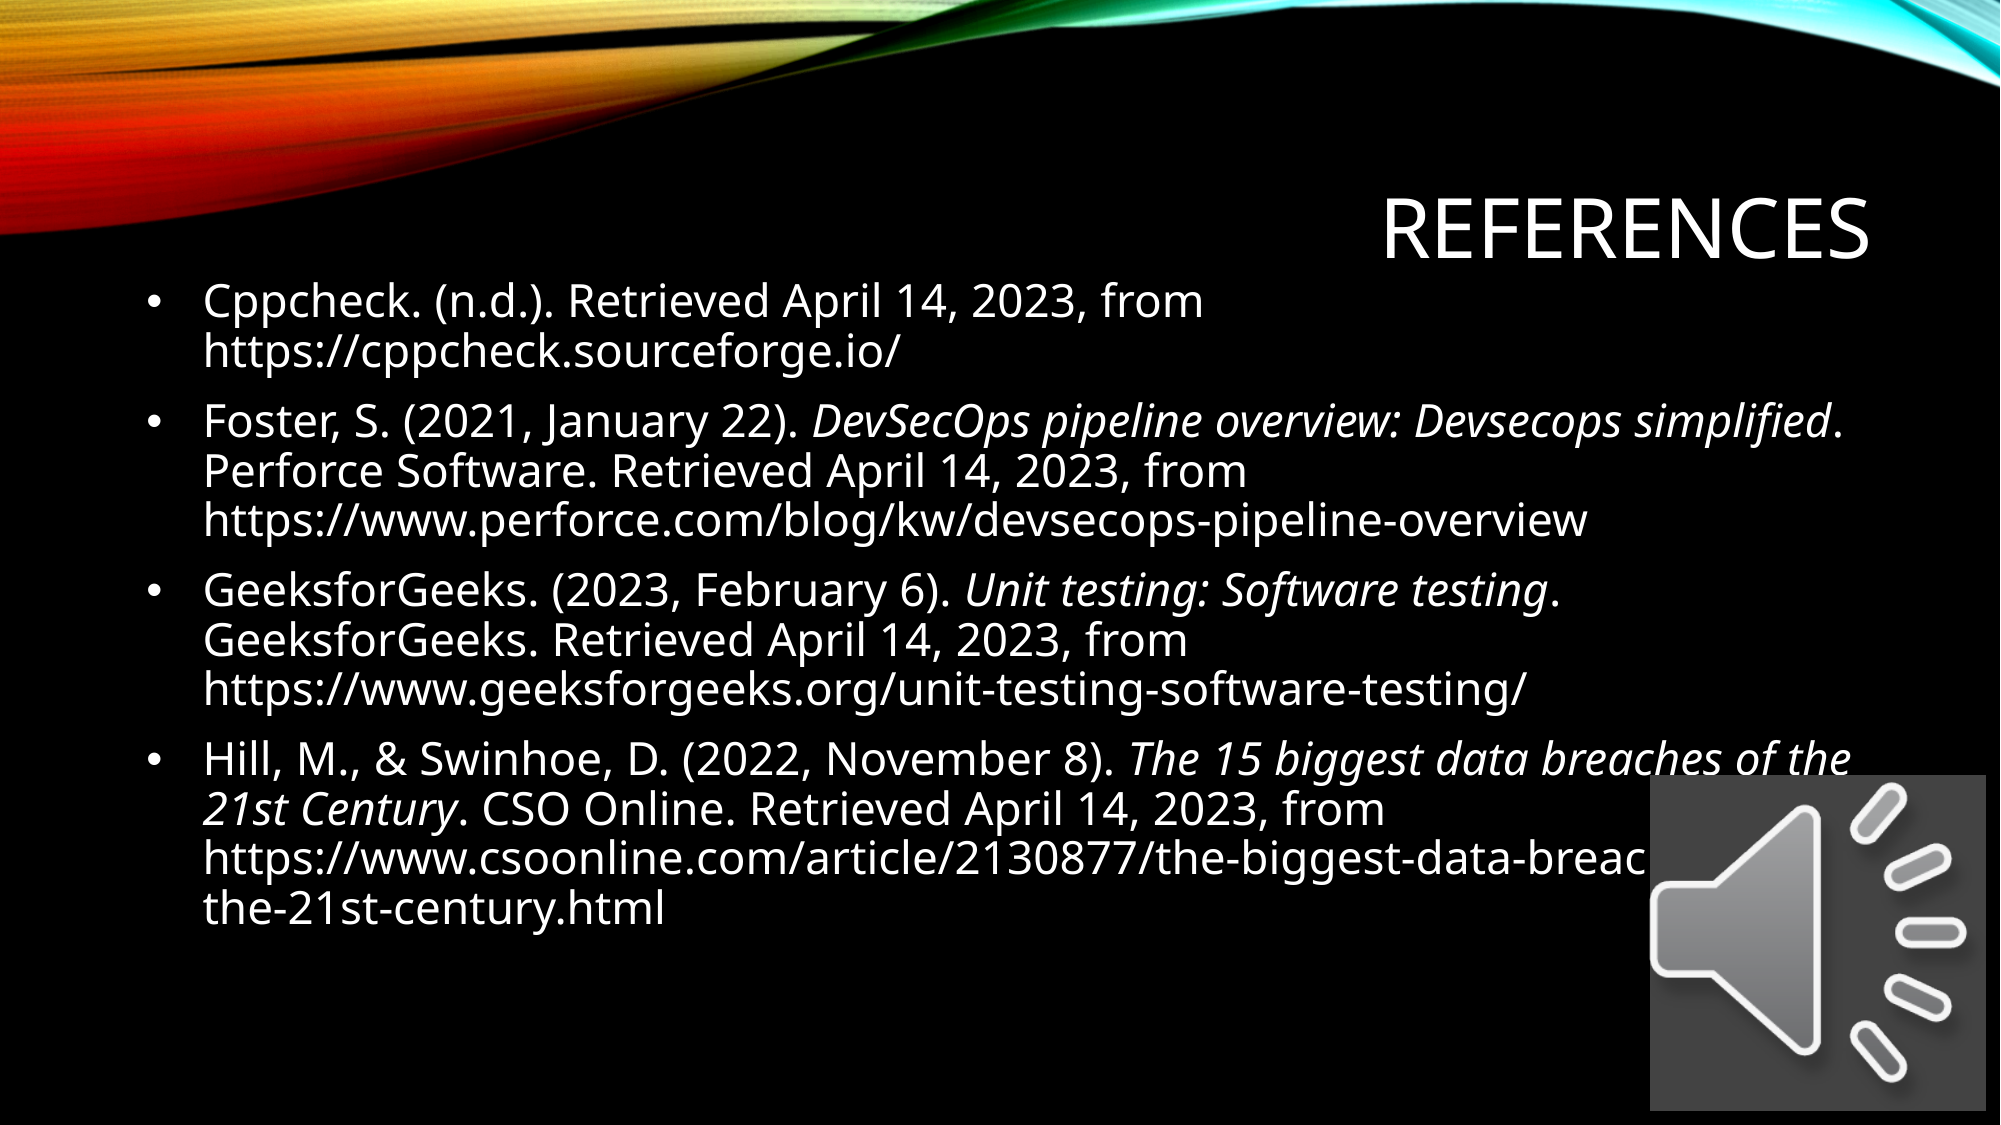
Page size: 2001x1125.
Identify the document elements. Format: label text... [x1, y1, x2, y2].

title REFERENCES [474, 125, 1888, 270]
picture [1648, 773, 1987, 1112]
picture [0, 0, 2000, 237]
list Cppcheck. (n.d.). Retrieved April 14, 2023, from https://cppcheck.sourceforge.io/ Foster, S. (2021, January 22). DevSecOps pipeline overview: Devsecops simplified. Perforce Software. Retrieved April 14, 2023, from https://www.perforce.com/blog/kw/devsecops-pipeline-overview GeeksforGeeks. (2023, February 6). Unit testing: Software testing. GeeksforGeeks. Retrieved April 14, 2023, from https://www.geeksforgeeks.org/unit-testing-software-testing/ Hill, M., & Swinhoe, D. (2022, November 8). The 15 biggest data breaches of the 21st Century. CSO Online. Retrieved April 14, 2023, from https://www.csoonline.com/article/2130877/the-biggest-data-breaches-of-the-21st-century.html [112, 270, 1888, 1021]
